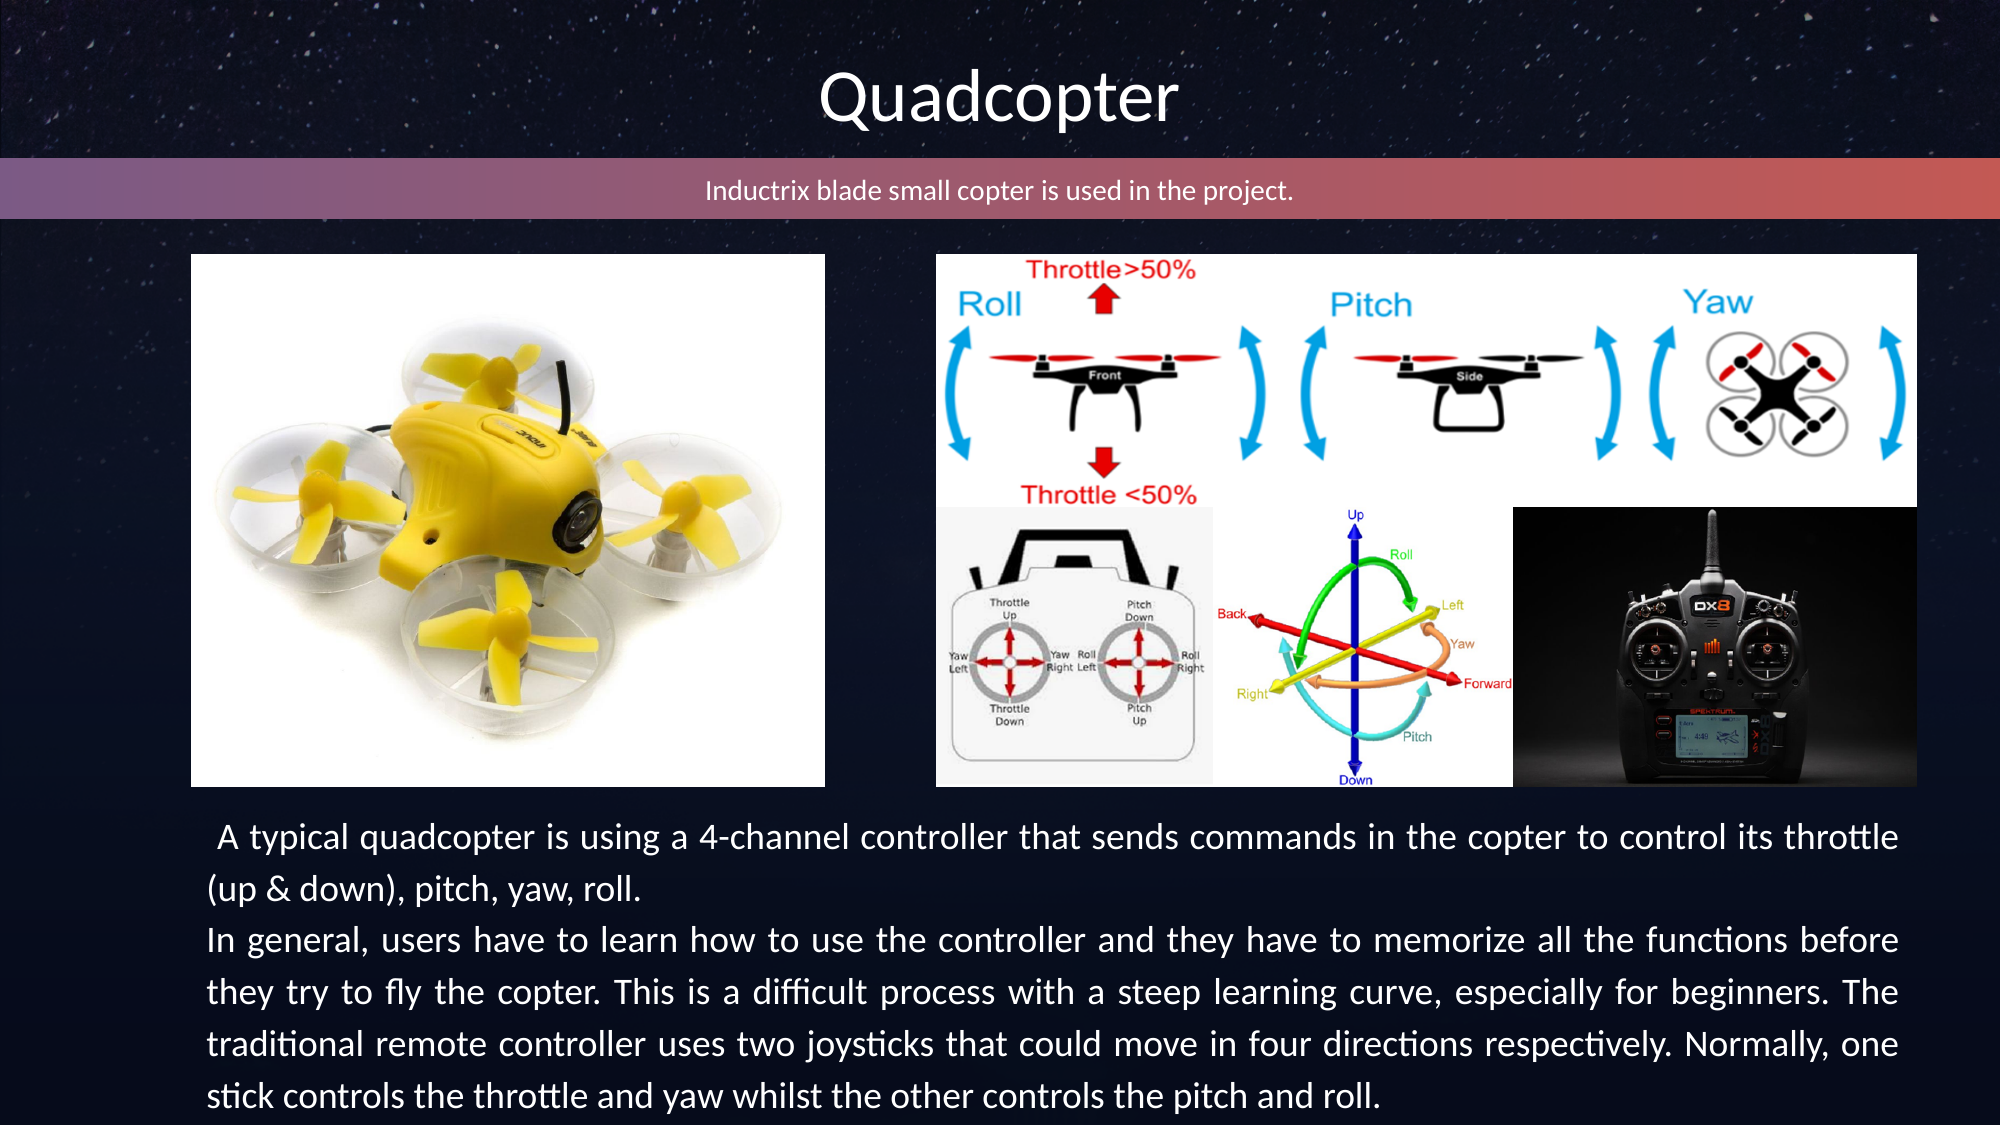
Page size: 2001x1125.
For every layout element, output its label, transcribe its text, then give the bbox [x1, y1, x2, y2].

text_box [0, 157, 2000, 219]
text_box Quadcopter [387, 38, 1613, 144]
text_box Inductrix blade small copter is used in the project. [102, 163, 1898, 215]
picture [0, 219, 2000, 1125]
picture [0, 0, 2000, 157]
text_box A typical quadcopter is using a 4-channel controller that sends commands in the copter to control its throttle (up & down), pitch, yaw, roll. In general, users have to learn how to use the controller and they have to memorize all the functions before they try to fly the copter. This is a difficult process with a steep learning curve, especially for beginners. The traditional remote controller uses two joysticks that could move in four directions respectively. Normally, one stick controls the throttle and yaw whilst the other controls the pitch and roll. [191, 797, 1917, 1123]
